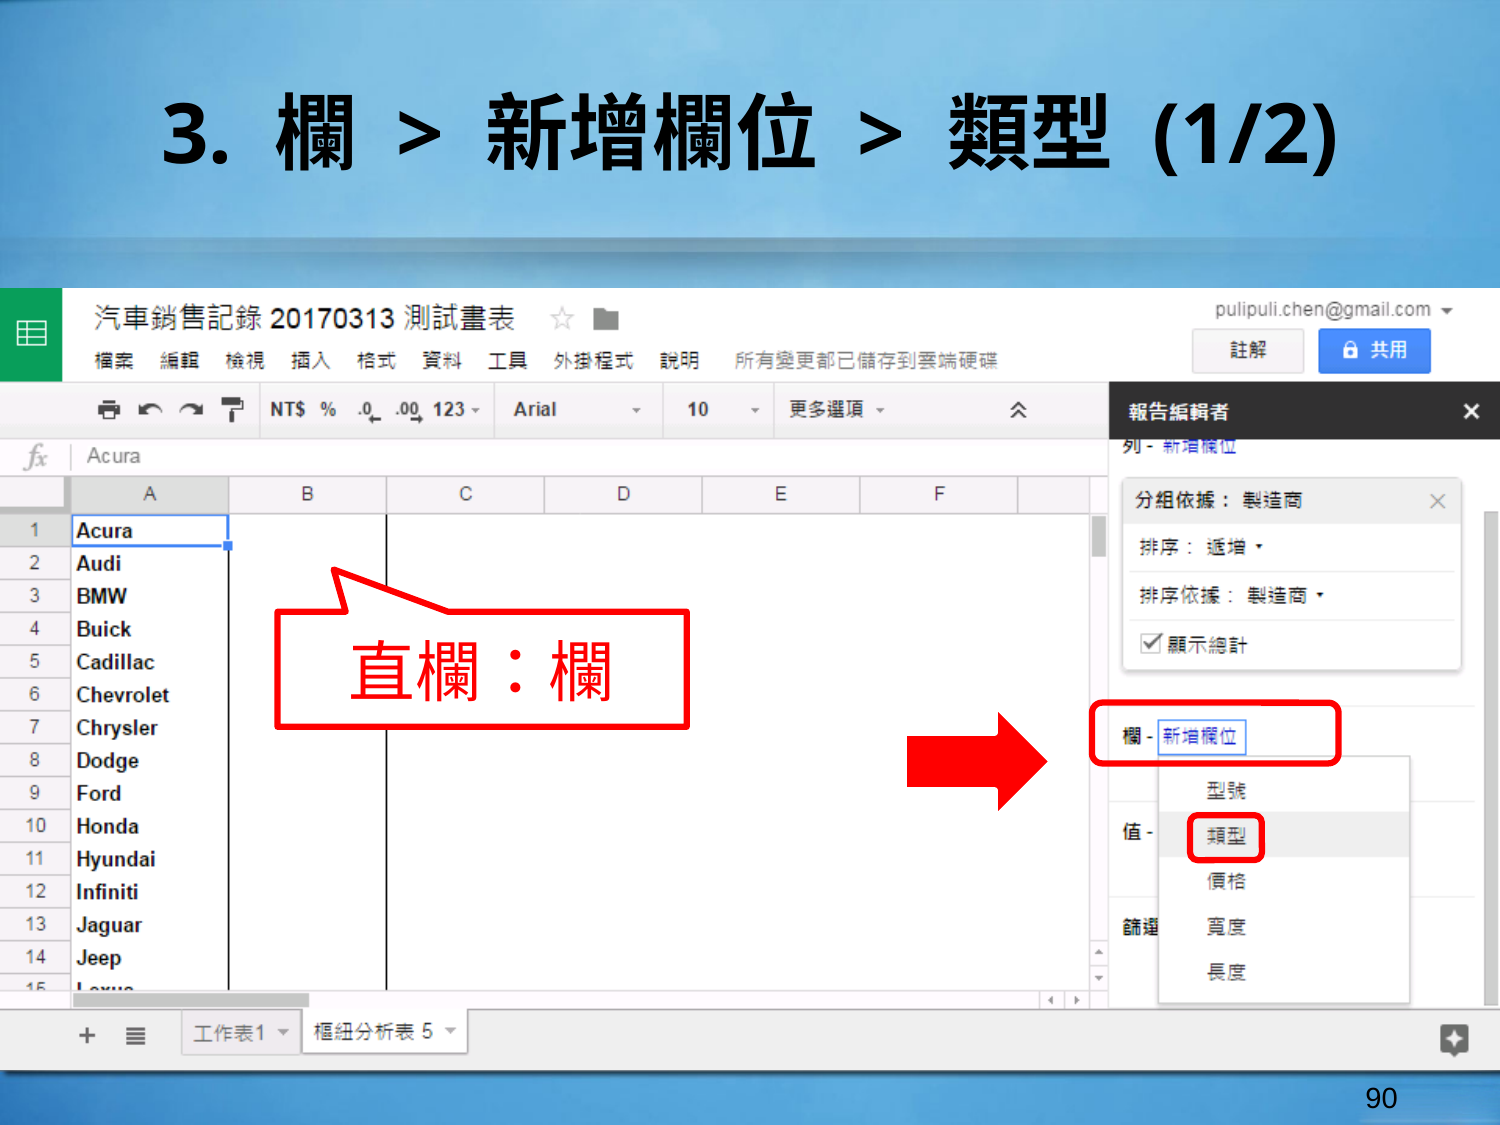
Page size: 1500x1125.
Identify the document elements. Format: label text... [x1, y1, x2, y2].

slide_number ‹#› [1350, 1077, 1488, 1118]
title 3. 欄 > 新增欄位 > 類型 (1/2) [78, 27, 1422, 232]
picture [0, 0, 1500, 1125]
